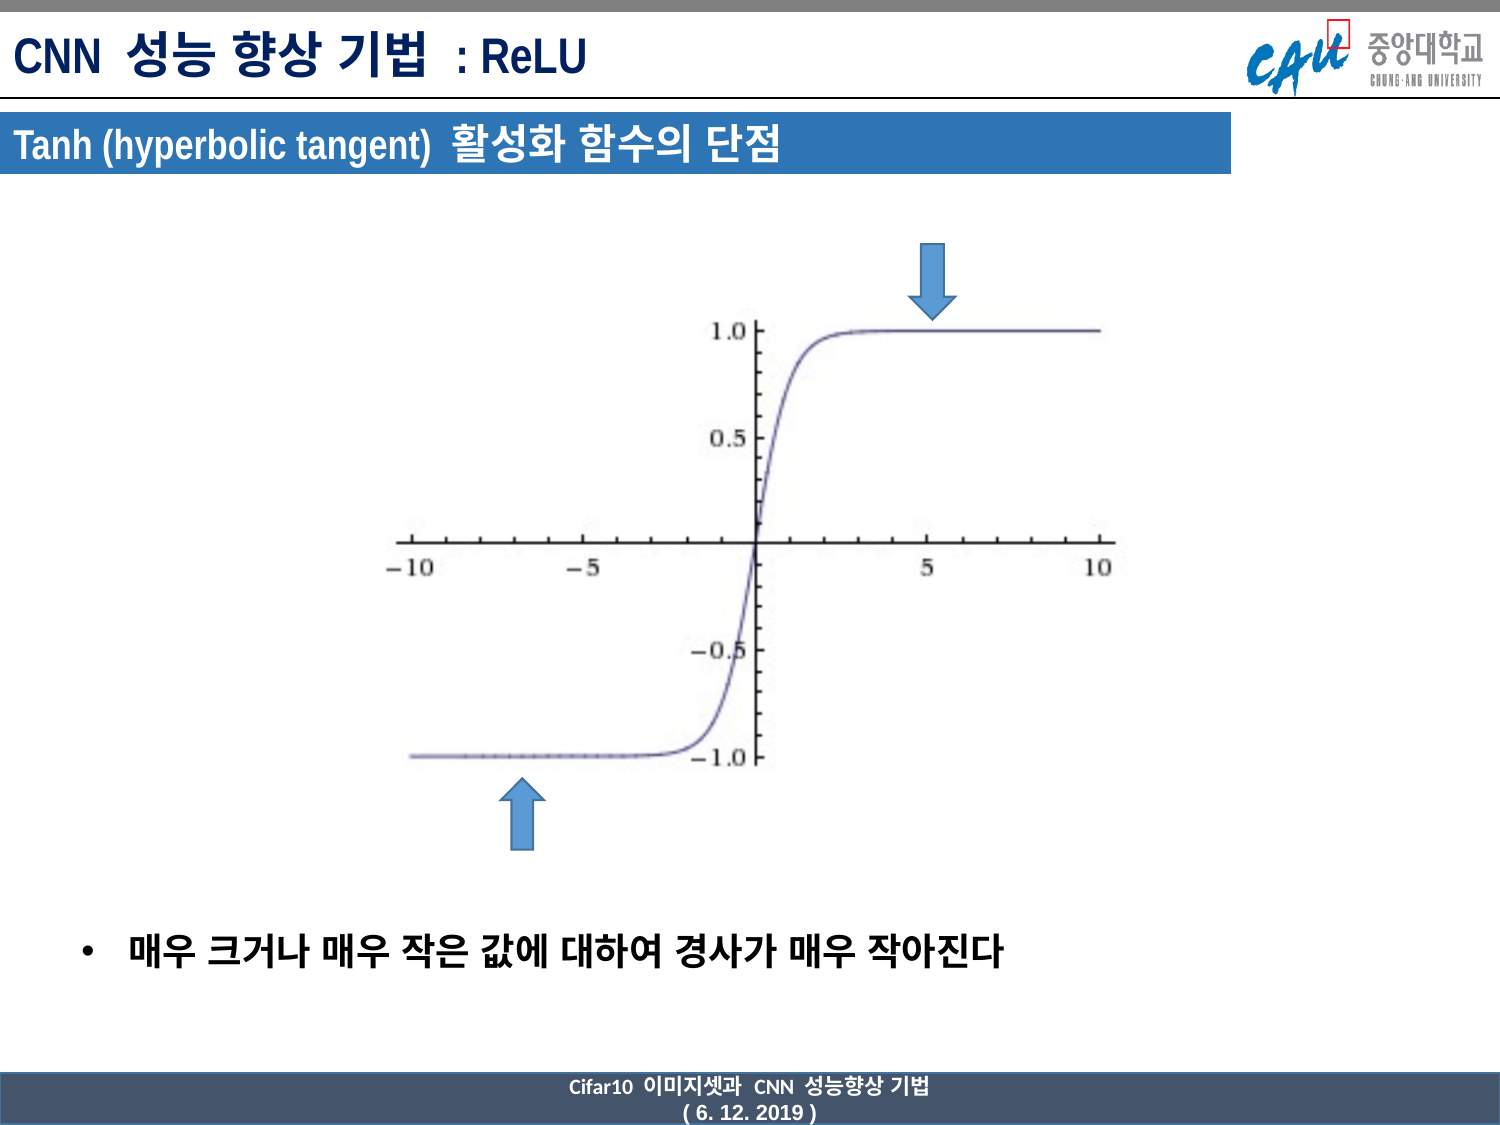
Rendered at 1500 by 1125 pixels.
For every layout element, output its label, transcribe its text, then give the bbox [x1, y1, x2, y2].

text_box 매우 크거나 매우 작은 값에 대하여 경사가 매우 작아진다 [66, 920, 1021, 981]
text_box Tanh (hyperbolic tangent) 활성화 함수의 단점 [0, 112, 1231, 174]
text_box [907, 243, 958, 308]
text_box CNN 성능 향상 기법 : ReLU [0, 4, 1173, 103]
picture [371, 308, 1129, 786]
picture [1227, 5, 1500, 110]
text_box [498, 786, 547, 851]
